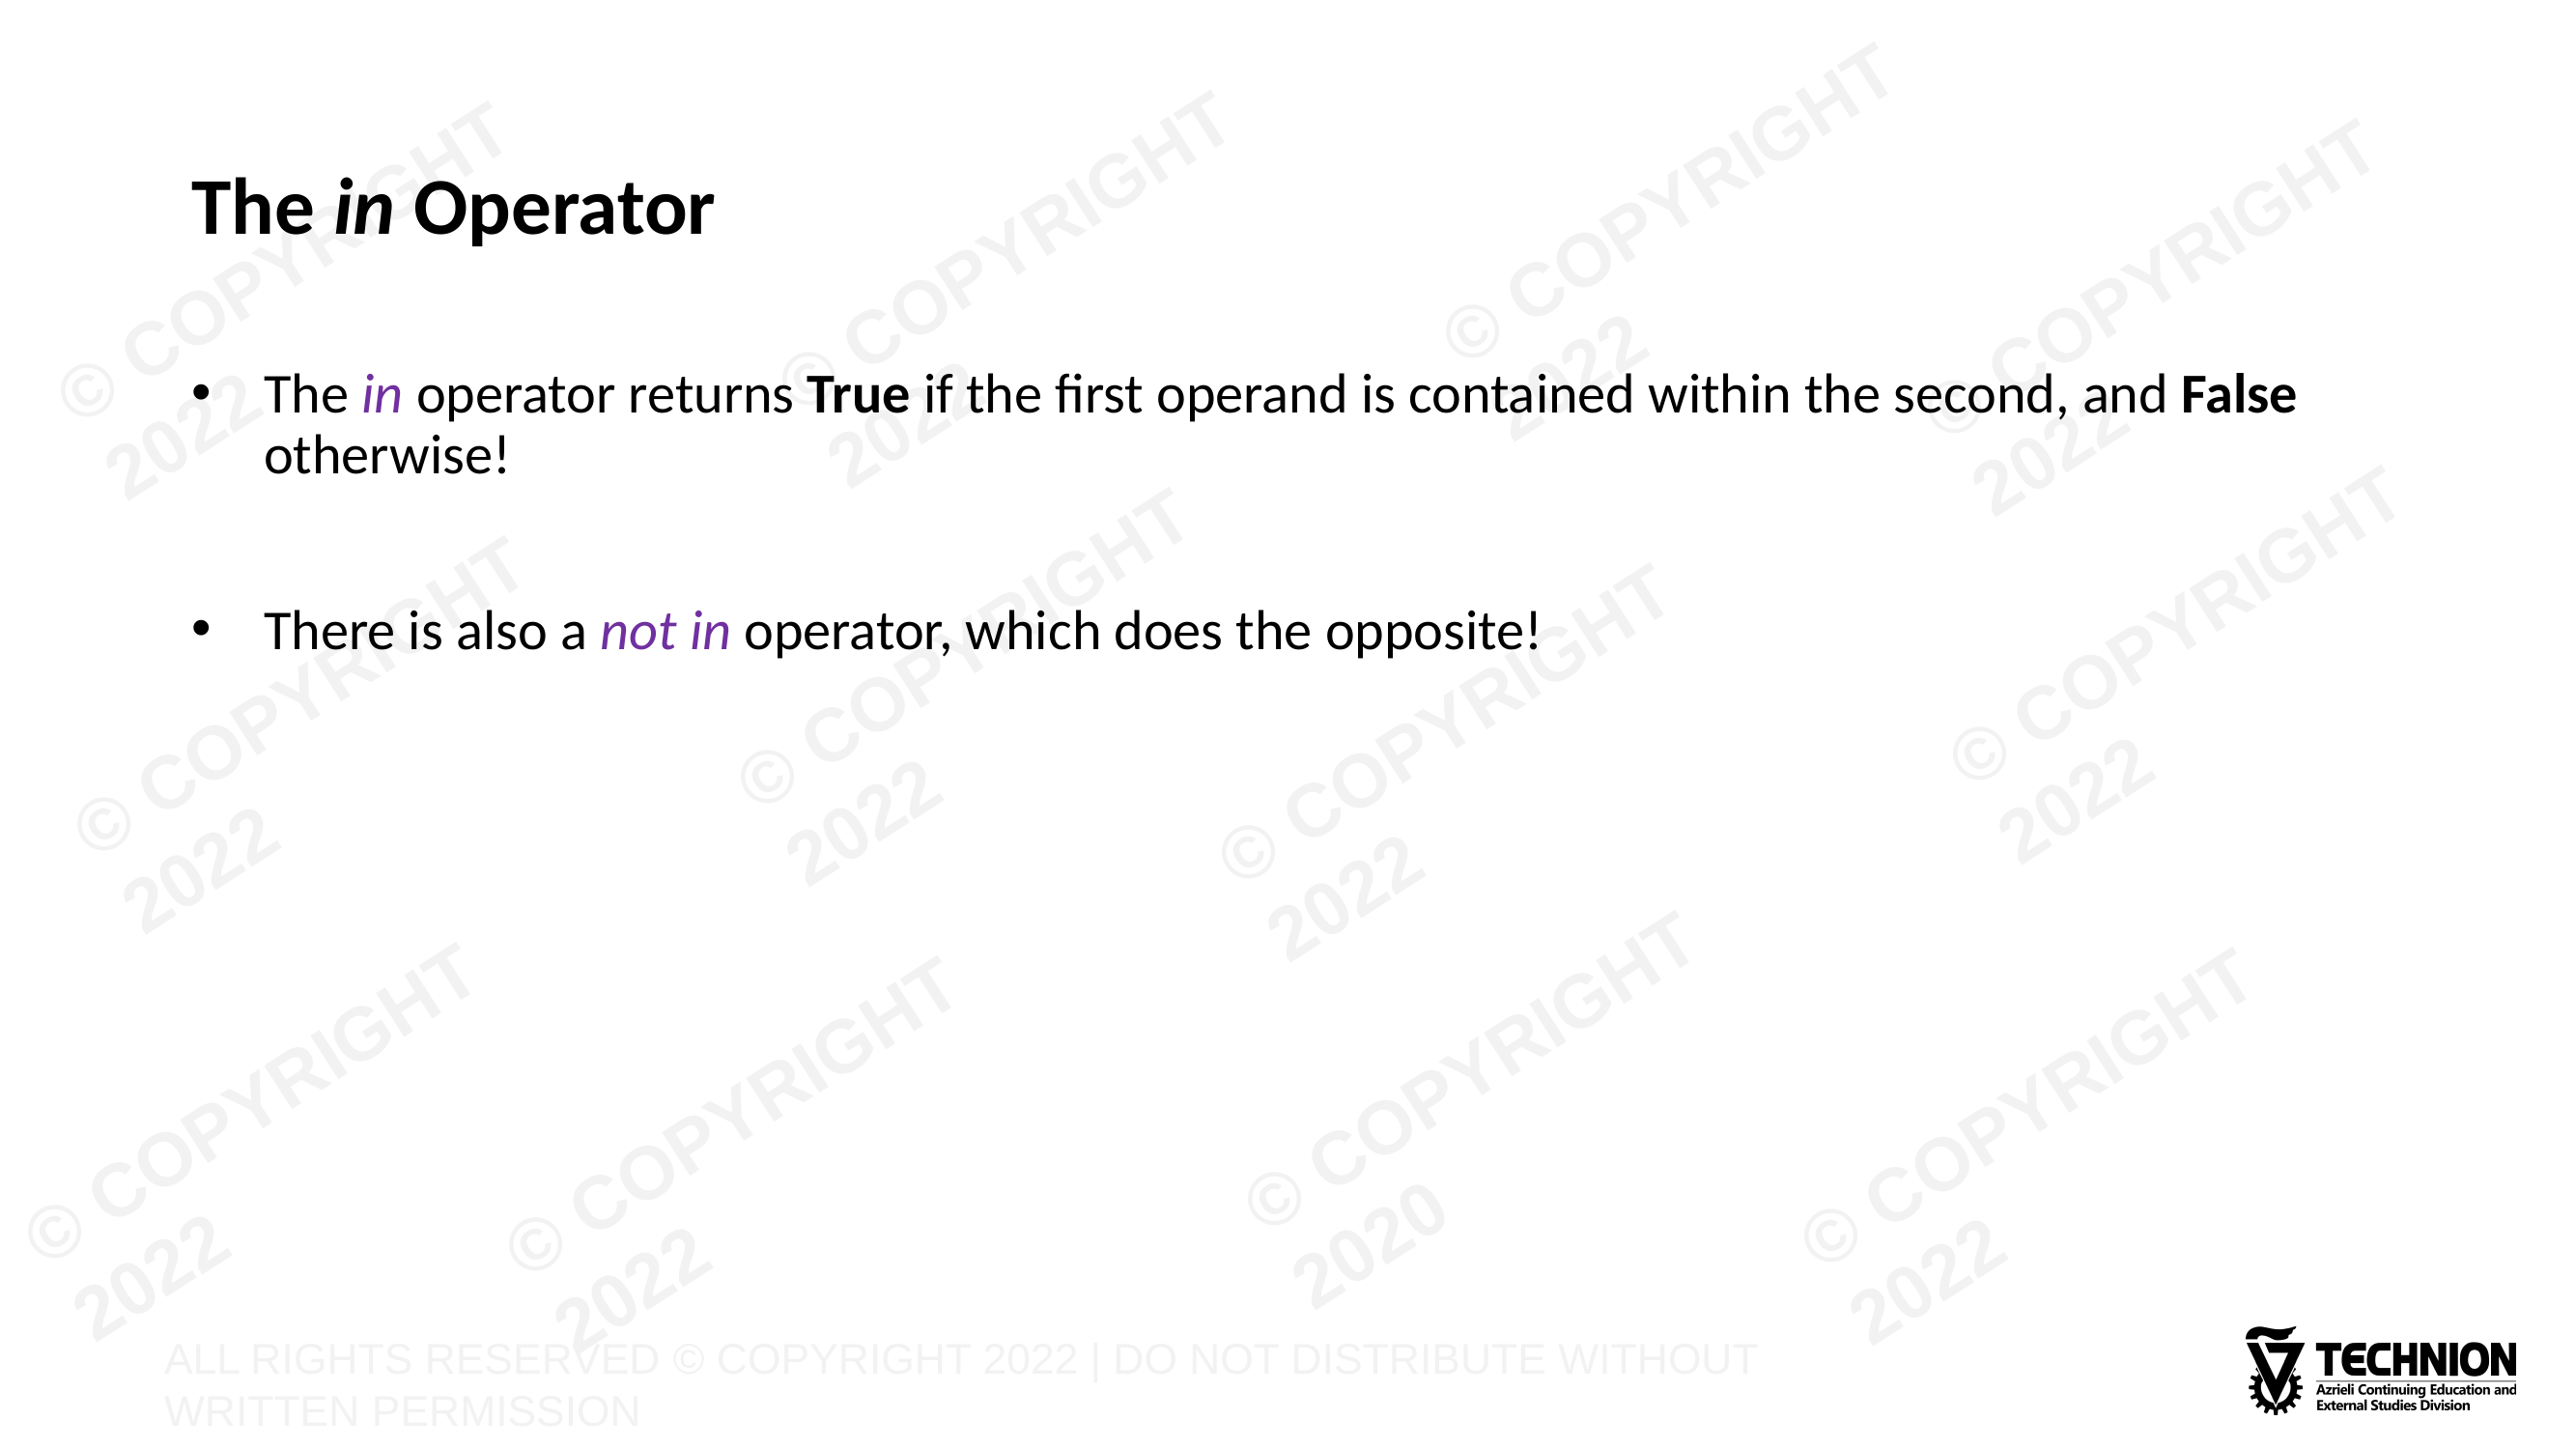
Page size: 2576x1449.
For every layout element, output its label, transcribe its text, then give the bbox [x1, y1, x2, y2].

title The in Operator [177, 122, 2399, 295]
list The in operator returns True if the first operand is contained within the second, and False otherwise! There is also a not in operator, which does the opposite! [177, 356, 2399, 1197]
